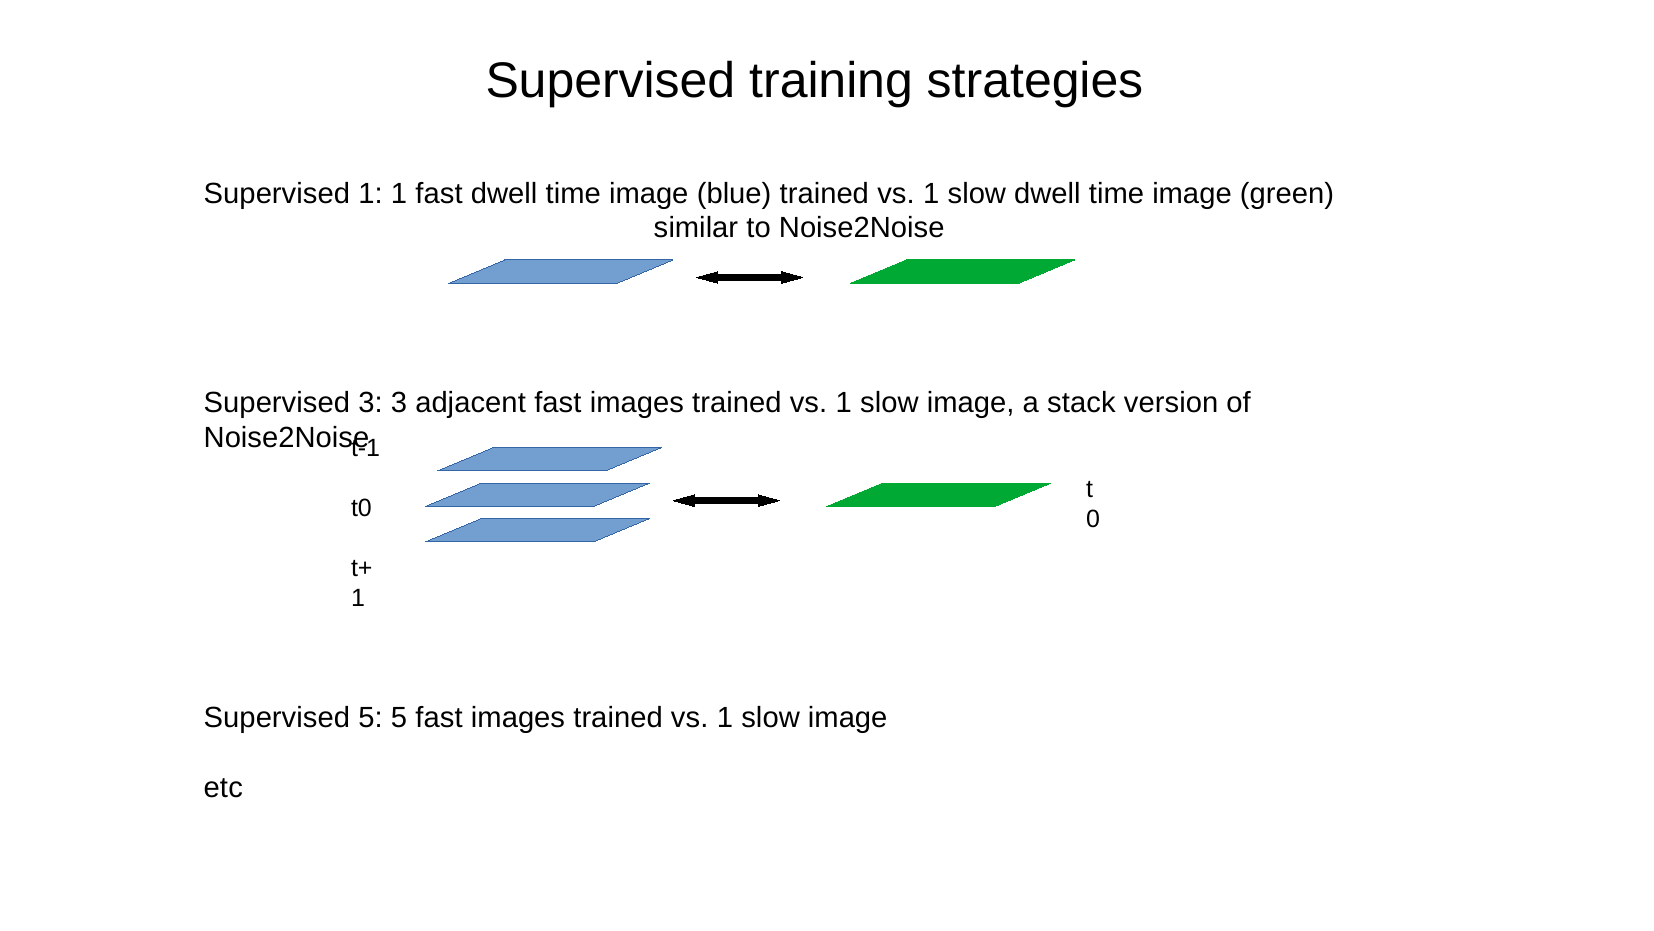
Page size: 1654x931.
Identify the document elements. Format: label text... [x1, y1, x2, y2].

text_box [448, 259, 1075, 284]
text_box Supervised 1: 1 fast dwell time image (blue) trained vs. 1 slow dwell time image (green) similar to Noise2Noise Supervised 3: 3 adjacent fast images trained vs. 1 slow image, a stack version of Noise2Noise Supervised 5: 5 fast images trained vs. 1 slow image etc [188, 166, 1442, 739]
text_box Supervised training strategies [70, 0, 1559, 155]
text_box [336, 423, 1052, 579]
text_box t0 [1071, 465, 1122, 508]
